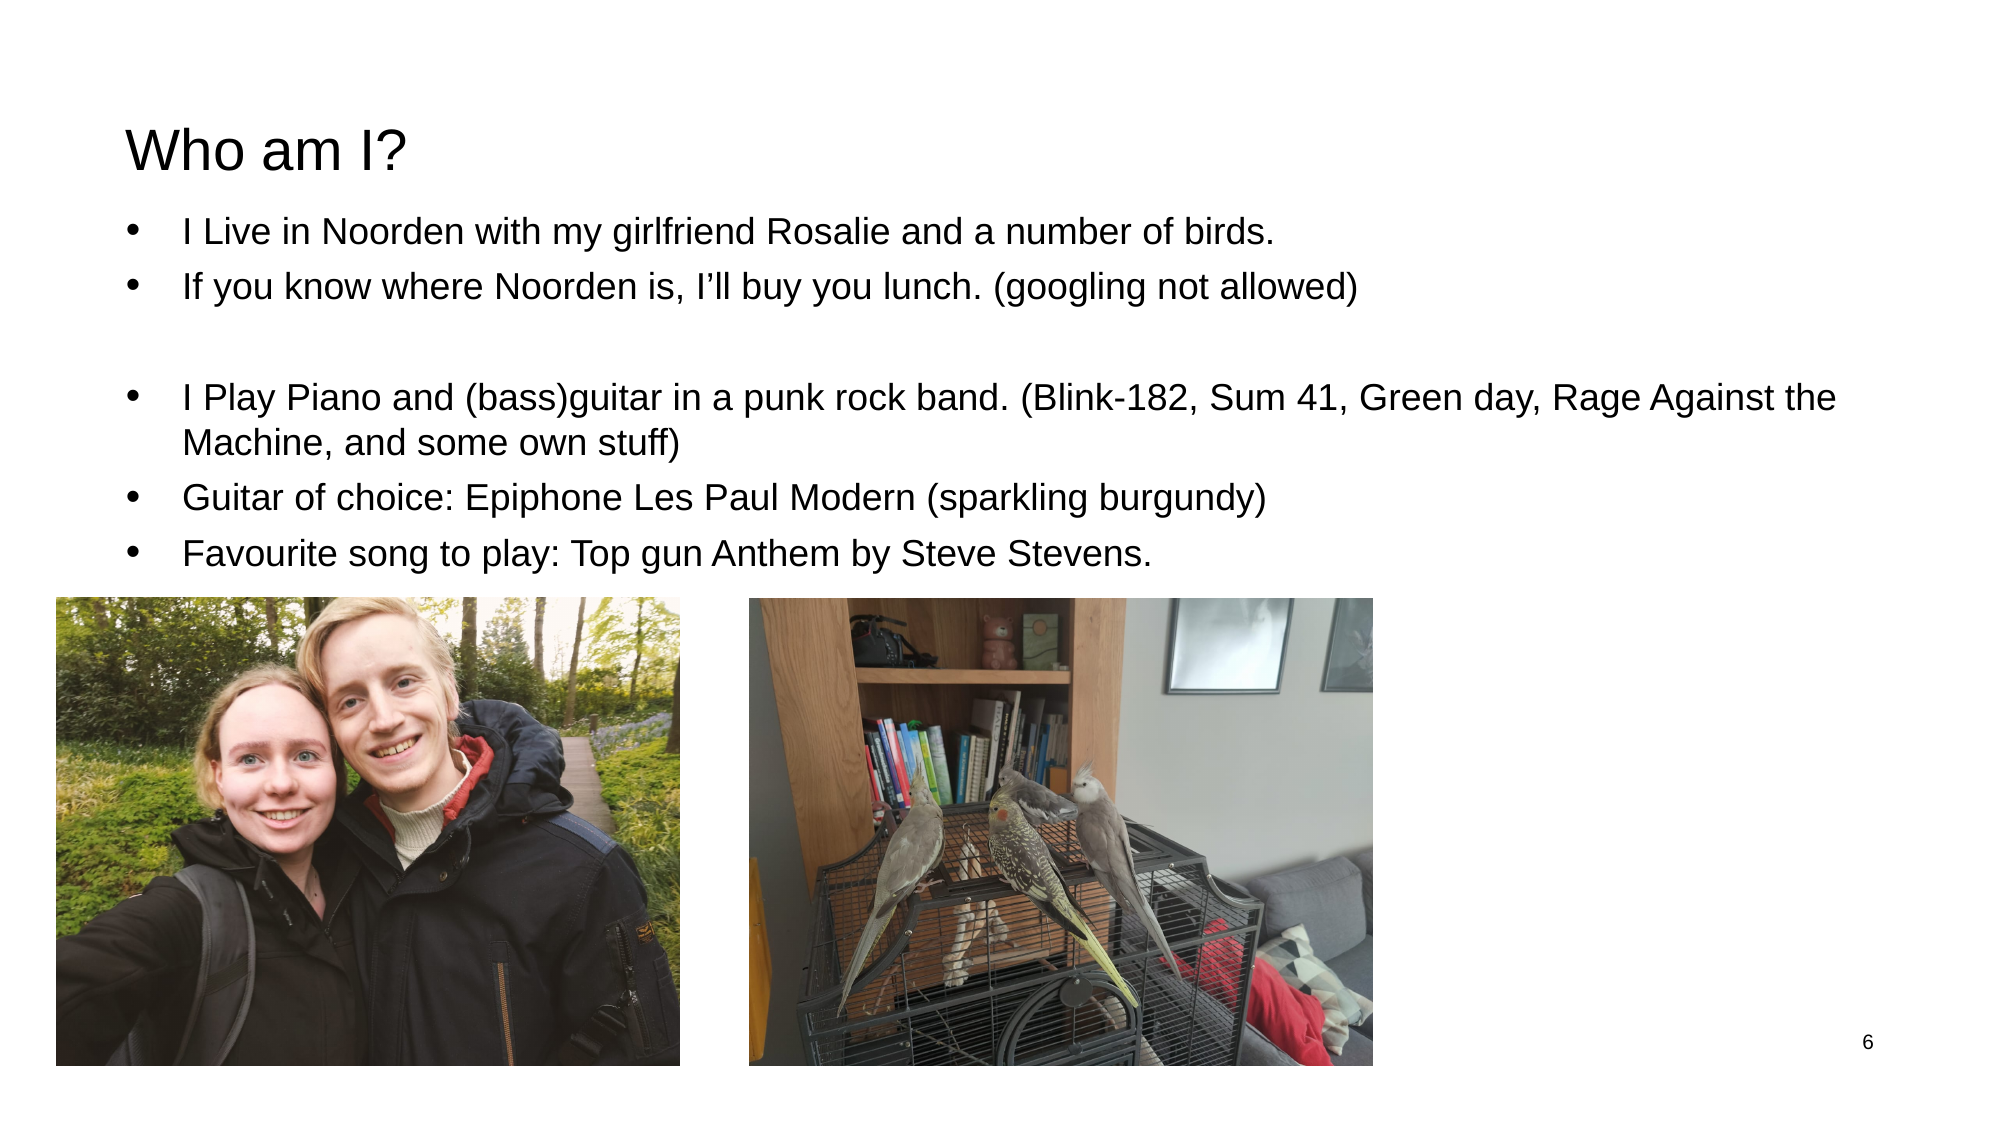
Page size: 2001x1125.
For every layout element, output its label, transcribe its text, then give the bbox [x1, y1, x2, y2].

slide_number 6 [1831, 1027, 1875, 1056]
title Who am I? [125, 112, 1875, 206]
list I Live in Noorden with my girlfriend Rosalie and a number of birds. If you know where Noorden is, I’ll buy you lunch. (googling not allowed) I Play Piano and (bass)guitar in a punk rock band. (Blink-182, Sum 41, Green day, Rage Against the Machine, and some own stuff) Guitar of choice: Epiphone Les Paul Modern (sparkling burgundy) Favourite song to play: Top gun Anthem by Steve Stevens. [125, 206, 1875, 846]
picture [55, 597, 680, 1066]
picture [748, 597, 1373, 1066]
